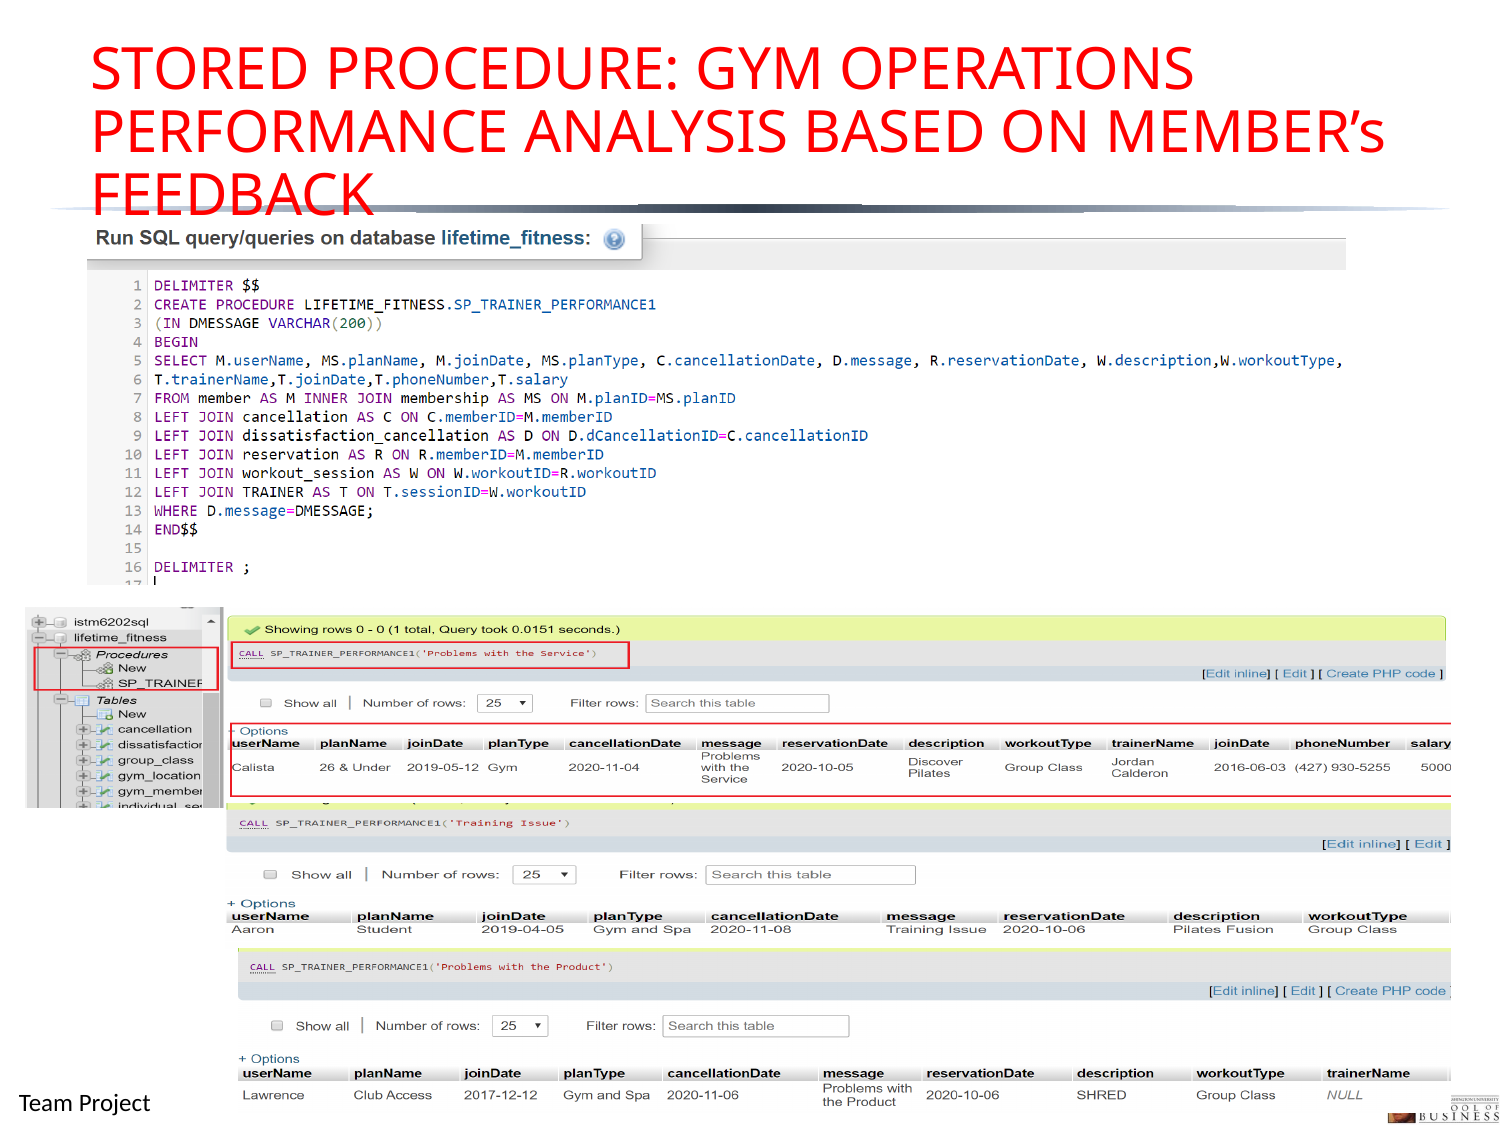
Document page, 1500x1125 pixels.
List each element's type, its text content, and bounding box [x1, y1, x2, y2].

title STORED PROCEDURE: GYM OPERATIONS PERFORMANCE ANALYSIS BASED ON MEMBER’s FEEDBACK [75, 24, 1500, 243]
picture [25, 607, 1500, 1125]
picture [87, 224, 1346, 586]
